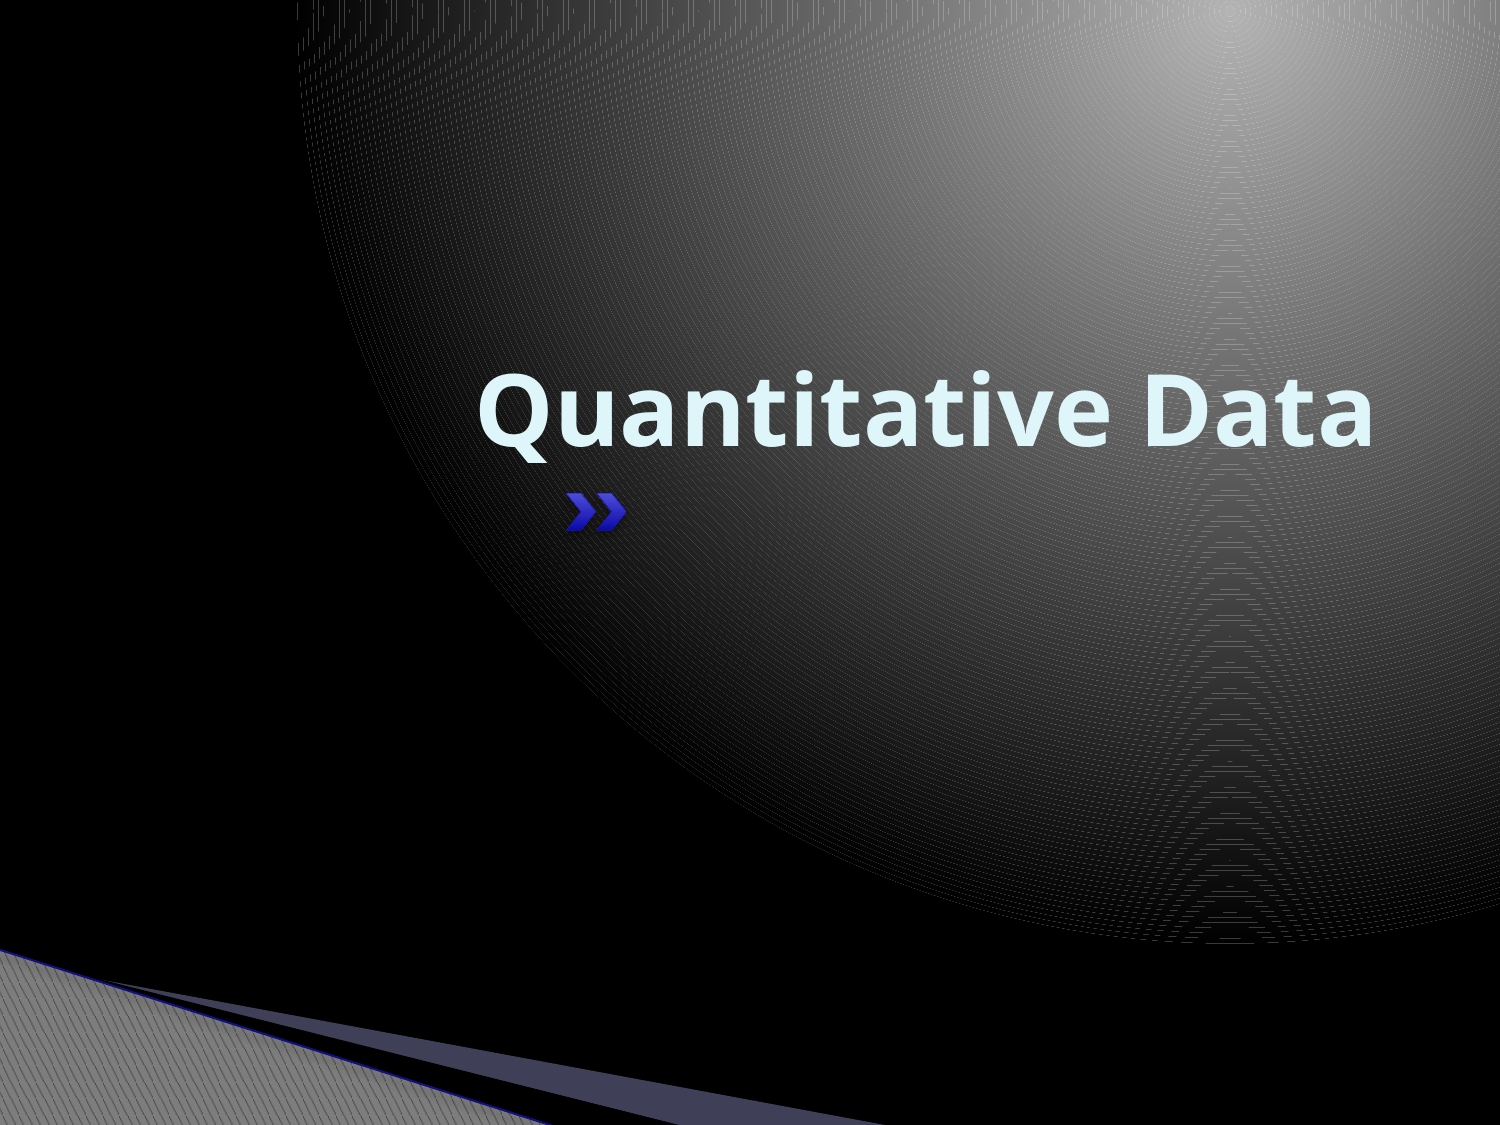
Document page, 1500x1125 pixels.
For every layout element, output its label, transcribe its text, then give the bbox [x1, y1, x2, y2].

title Quantitative Data [118, 173, 1394, 474]
picture [0, 952, 543, 1125]
